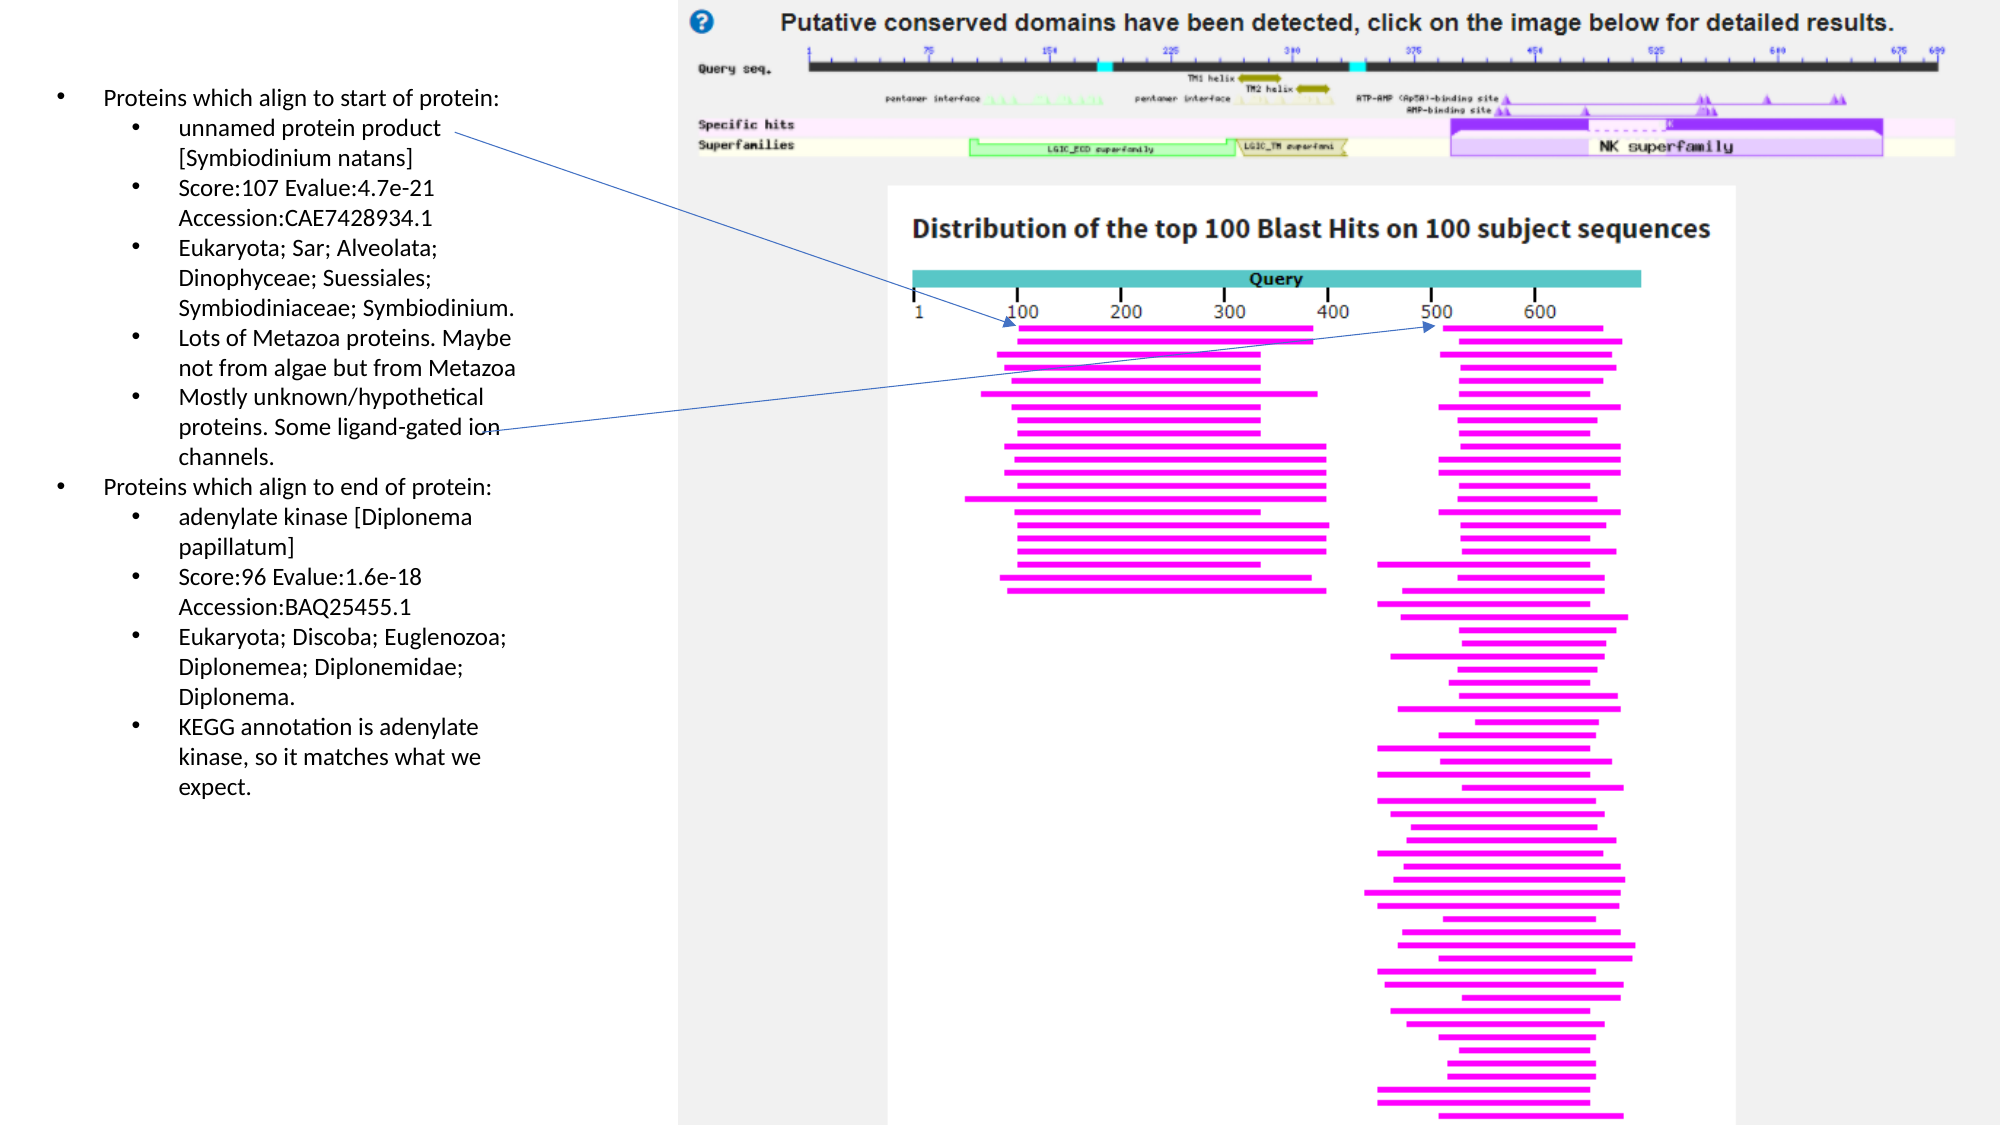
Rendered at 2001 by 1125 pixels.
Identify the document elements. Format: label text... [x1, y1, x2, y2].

text_box Proteins which align to start of protein: unnamed protein product [Symbiodinium natans] Score:107 Evalue:4.7e-21 Accession:CAE7428934.1 Eukaryota; Sar; Alveolata; Dinophyceae; Suessiales; Symbiodiniaceae; Symbiodinium. Lots of Metazoa proteins. Maybe not from algae but from Metazoa Mostly unknown/hypothetical proteins. Some ligand-gated ion channels. Proteins which align to end of protein: adenylate kinase [Diplonema papillatum] Score:96 Evalue:1.6e-18 Accession:BAQ25455.1 Eukaryota; Discoba; Euglenozoa; Diplonemea; Diplonemidae; Diplonema. KEGG annotation is adenylate kinase, so it matches what we expect. [41, 74, 541, 808]
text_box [454, 132, 1017, 326]
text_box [482, 325, 1436, 433]
picture [678, 0, 2000, 1125]
